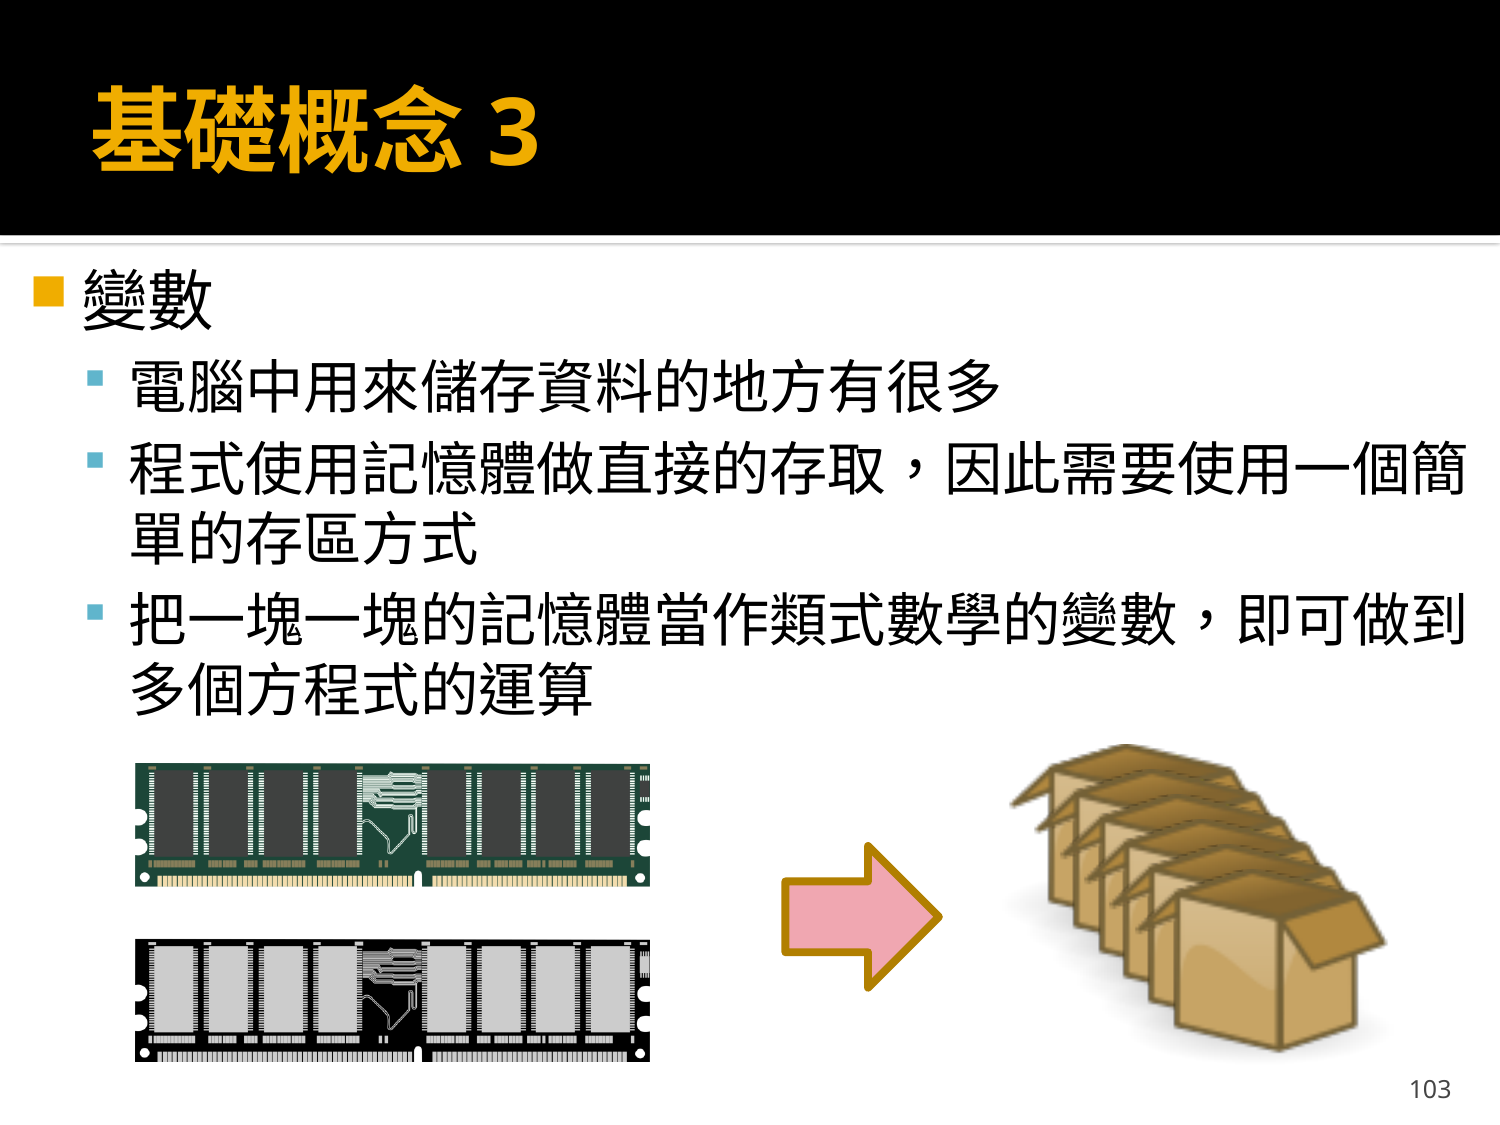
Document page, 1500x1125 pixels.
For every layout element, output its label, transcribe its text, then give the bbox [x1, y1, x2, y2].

slide_number 103 [1345, 1062, 1467, 1108]
picture [135, 763, 650, 1062]
text_box [781, 842, 943, 992]
list 變數 電腦中用來儲存資料的地方有很多 程式使用記憶體做直接的存取，因此需要使用一個簡單的存區方式 把一塊一塊的記憶體當作類式數學的變數，即可做到多個方程式的運算 [0, 243, 1500, 1125]
title 基礎概念3 [75, 25, 1425, 231]
picture [1002, 744, 1394, 1083]
